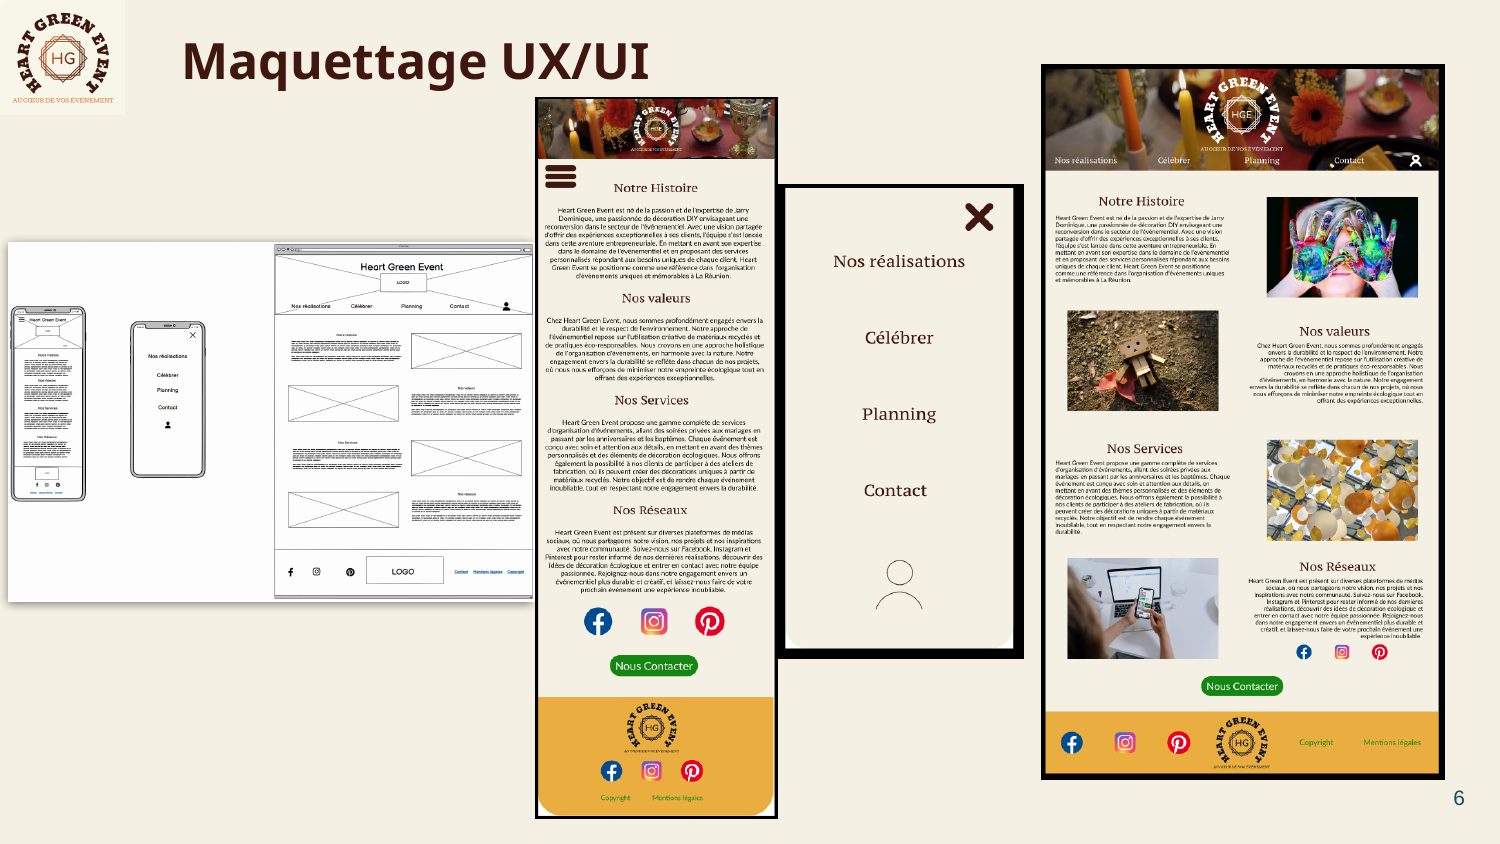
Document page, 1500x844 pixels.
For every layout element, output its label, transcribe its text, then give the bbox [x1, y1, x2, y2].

picture [8, 96, 1024, 819]
picture [1041, 64, 1445, 780]
slide_number ‹#› [1389, 764, 1480, 830]
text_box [0, 0, 126, 115]
title Maquettage UX/UI [166, 0, 867, 120]
